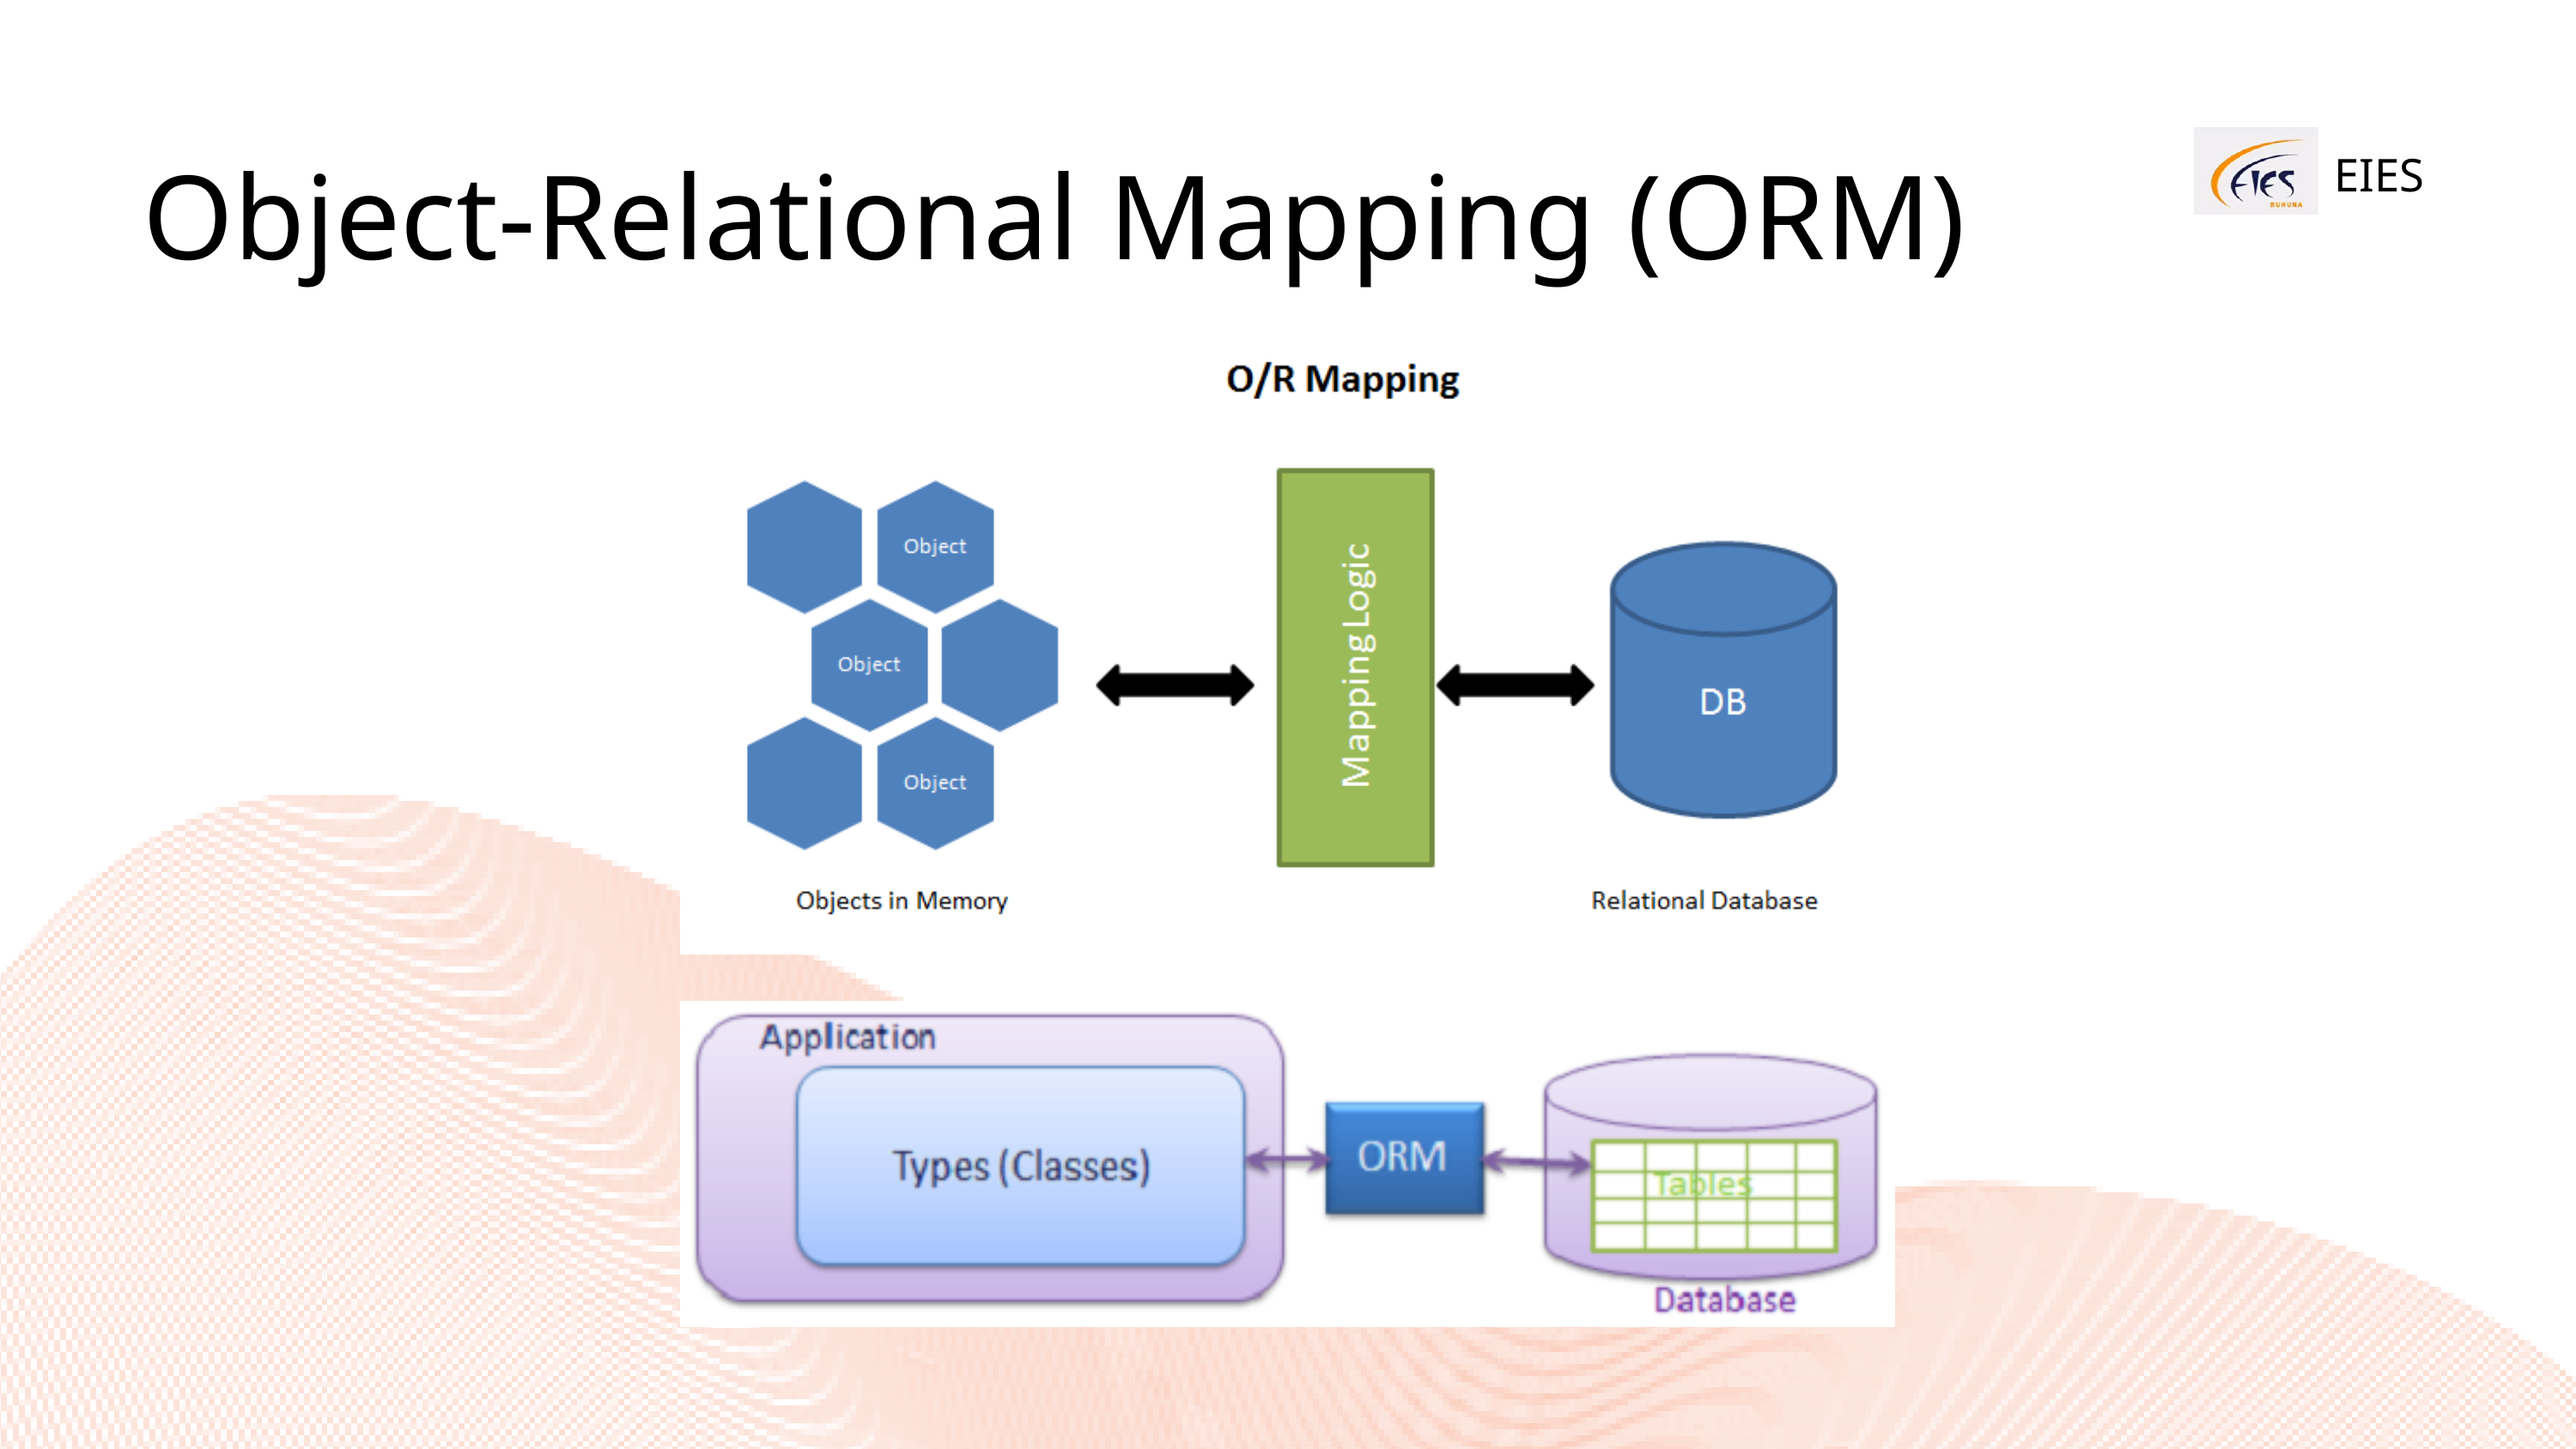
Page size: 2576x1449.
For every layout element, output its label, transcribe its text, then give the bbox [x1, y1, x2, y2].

picture [0, 331, 2576, 1449]
text_box Object-Relational Mapping (ORM) [143, 143, 2063, 283]
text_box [2193, 127, 2432, 215]
